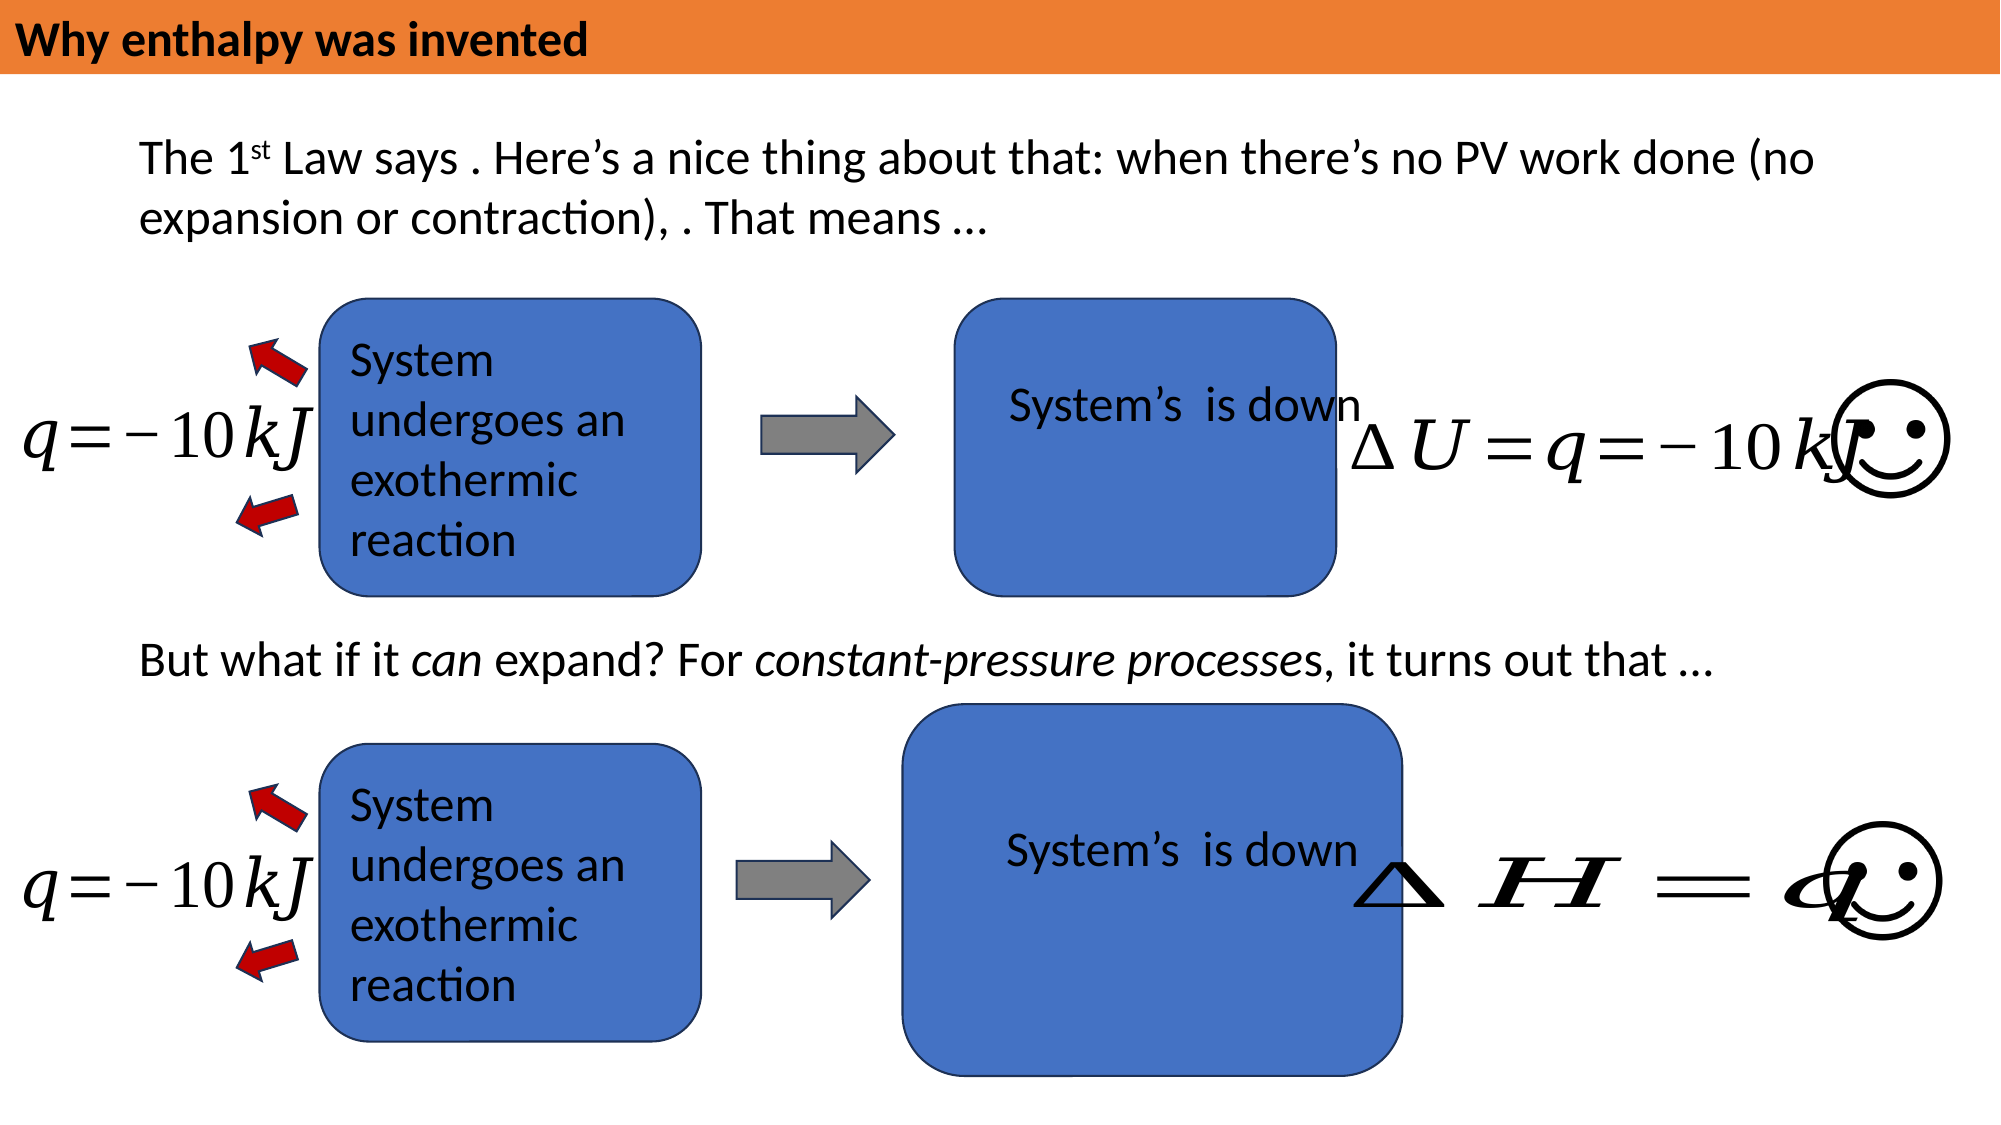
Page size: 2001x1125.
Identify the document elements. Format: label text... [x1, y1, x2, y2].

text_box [18, 704, 1958, 1076]
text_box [18, 298, 1966, 597]
text_box But what if it can expand? For constant-pressure processes, it turns out that … [123, 618, 1877, 694]
text_box Why enthalpy was invented [0, 0, 2000, 75]
